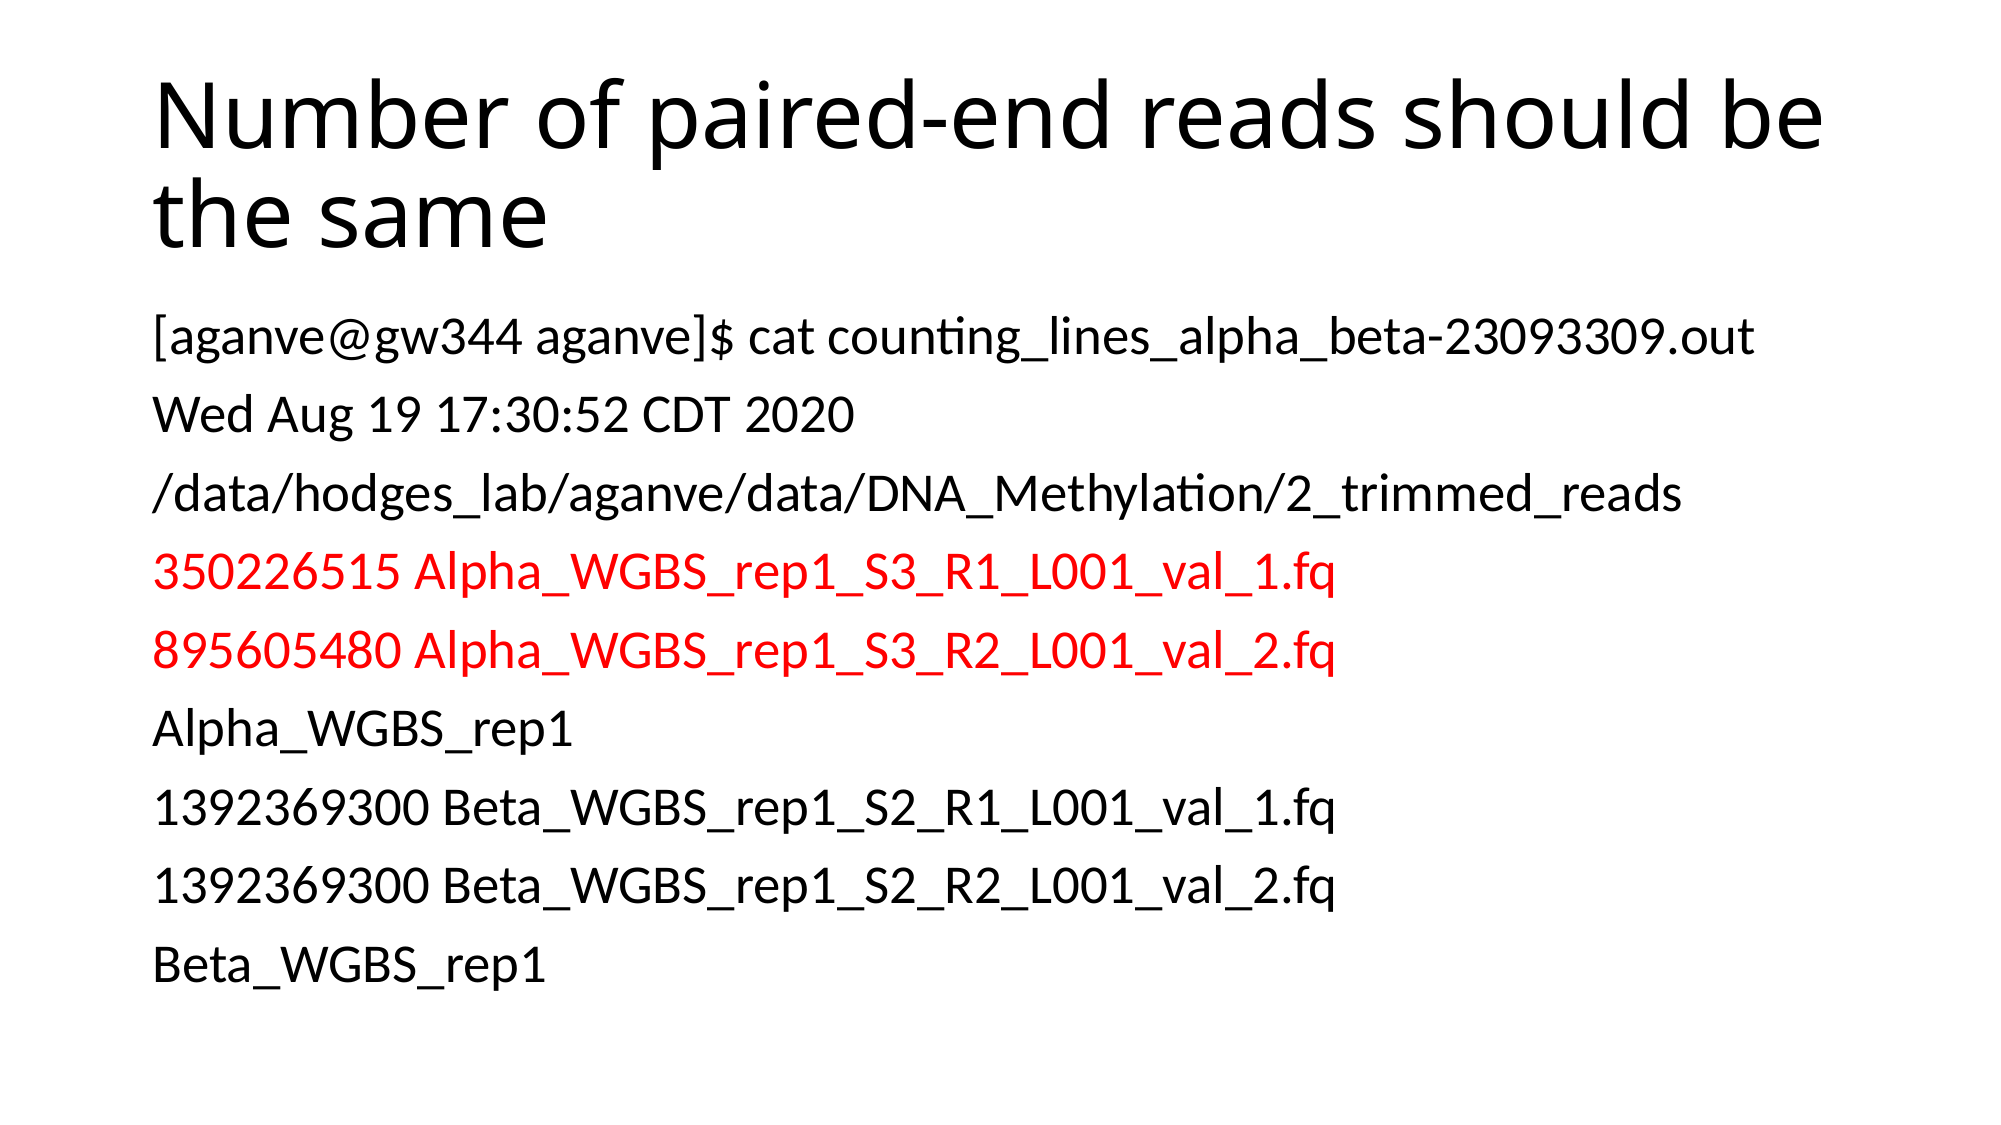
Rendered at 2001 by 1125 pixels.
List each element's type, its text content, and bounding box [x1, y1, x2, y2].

list [aganve@gw344 aganve]$ cat counting_lines_alpha_beta-23093309.out Wed Aug 19 17:30:52 CDT 2020 /data/hodges_lab/aganve/data/DNA_Methylation/2_trimmed_reads 350226515 Alpha_WGBS_rep1_S3_R1_L001_val_1.fq 895605480 Alpha_WGBS_rep1_S3_R2_L001_val_2.fq Alpha_WGBS_rep1 1392369300 Beta_WGBS_rep1_S2_R1_L001_val_1.fq 1392369300 Beta_WGBS_rep1_S2_R2_L001_val_2.fq Beta_WGBS_rep1 [137, 299, 1863, 1014]
title Number of paired-end reads should be the same [137, 59, 1863, 278]
